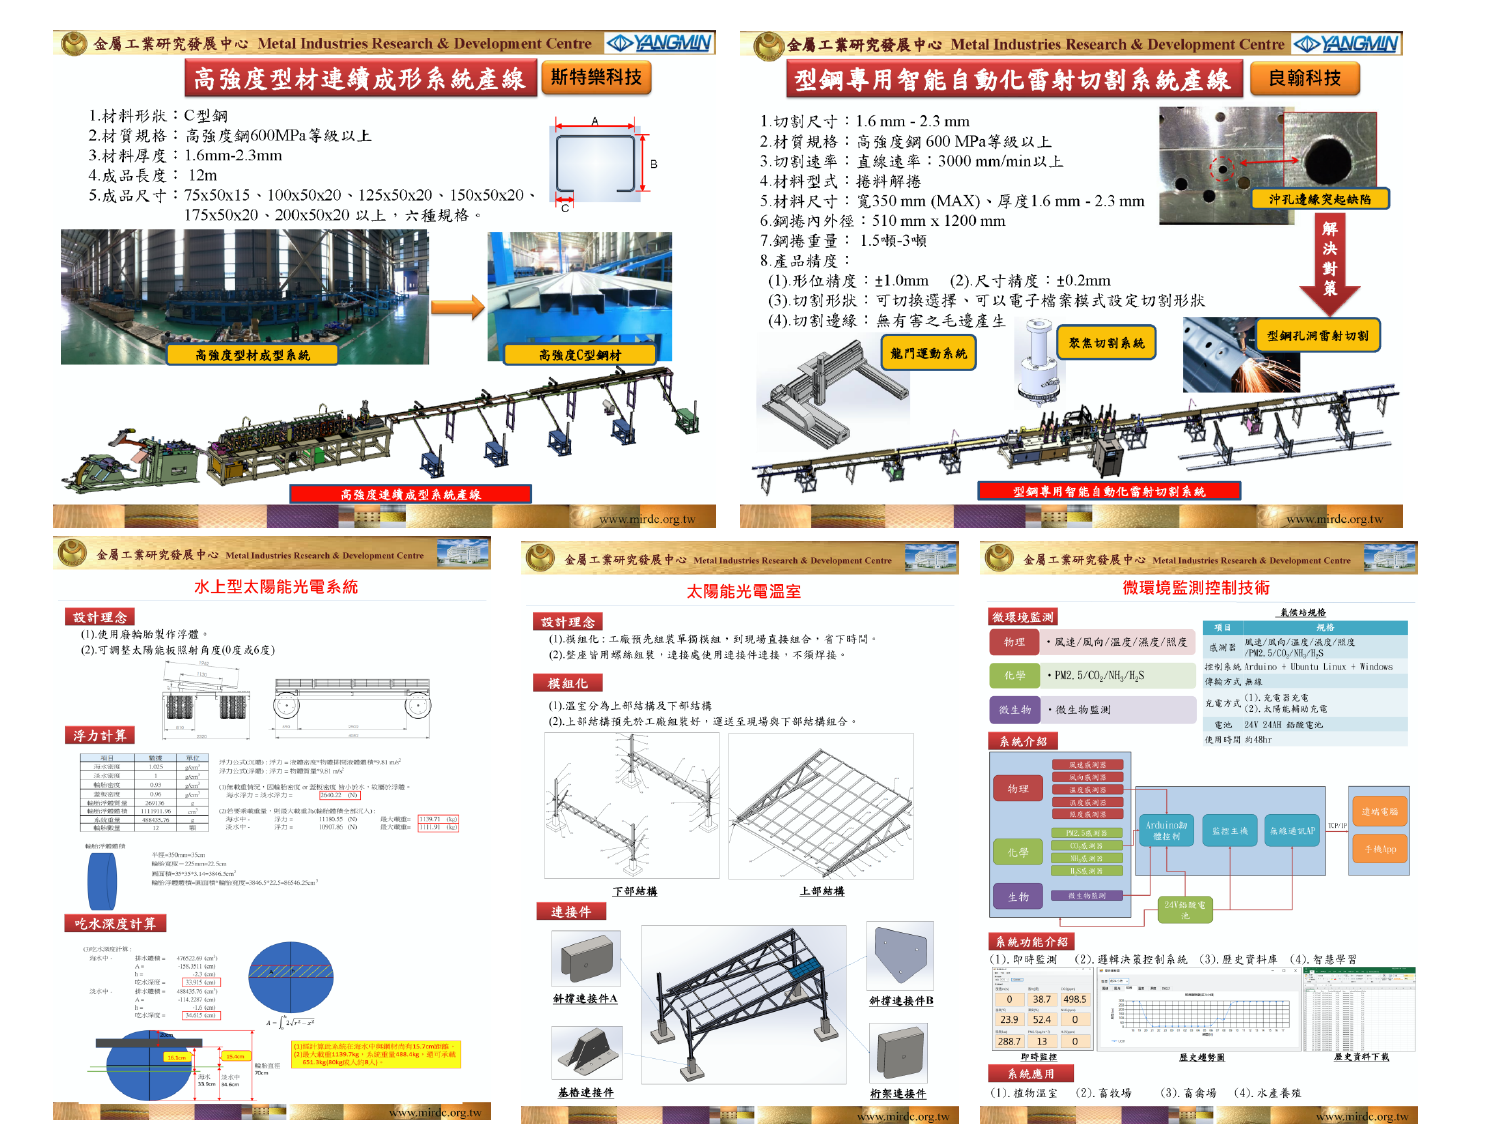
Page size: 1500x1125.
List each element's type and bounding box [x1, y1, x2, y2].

picture [979, 540, 1418, 1125]
picture [52, 30, 716, 528]
picture [740, 30, 1404, 528]
list [52, 536, 491, 1120]
list [521, 540, 960, 1125]
